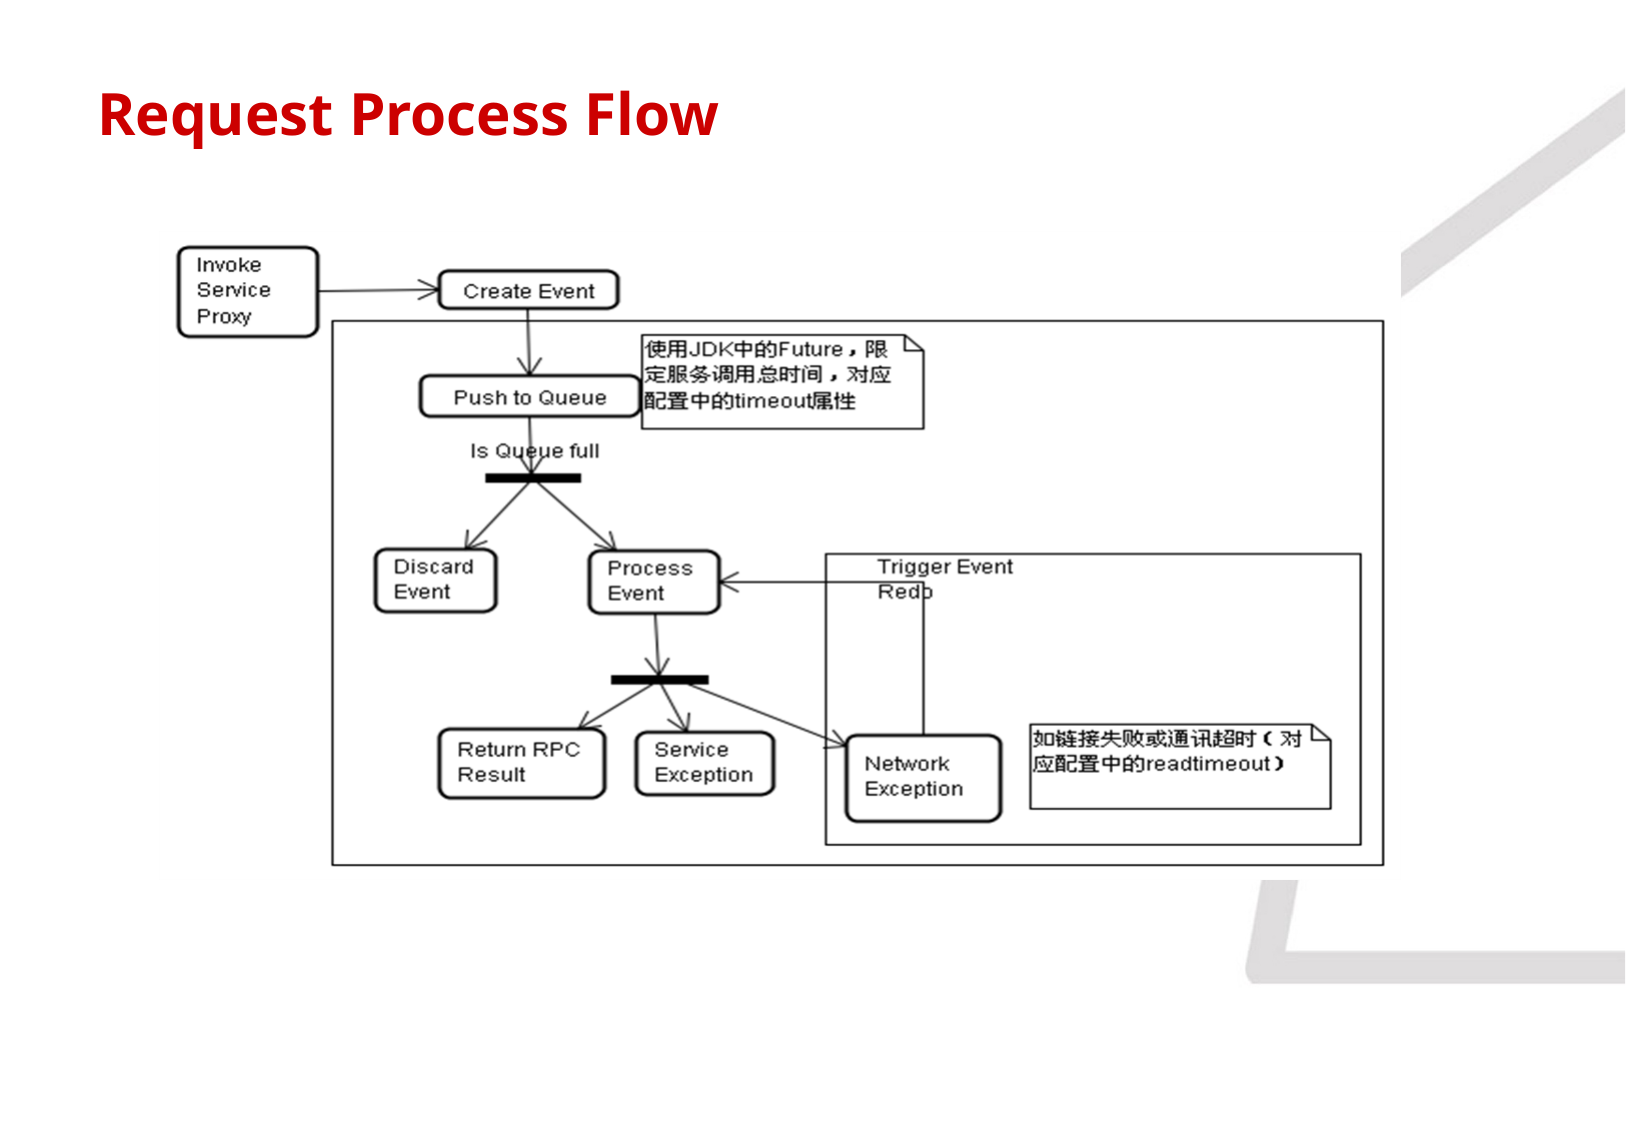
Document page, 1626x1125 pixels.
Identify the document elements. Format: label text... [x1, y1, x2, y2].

picture [0, 0, 1626, 1125]
list Request Process Flow [82, 69, 1254, 174]
